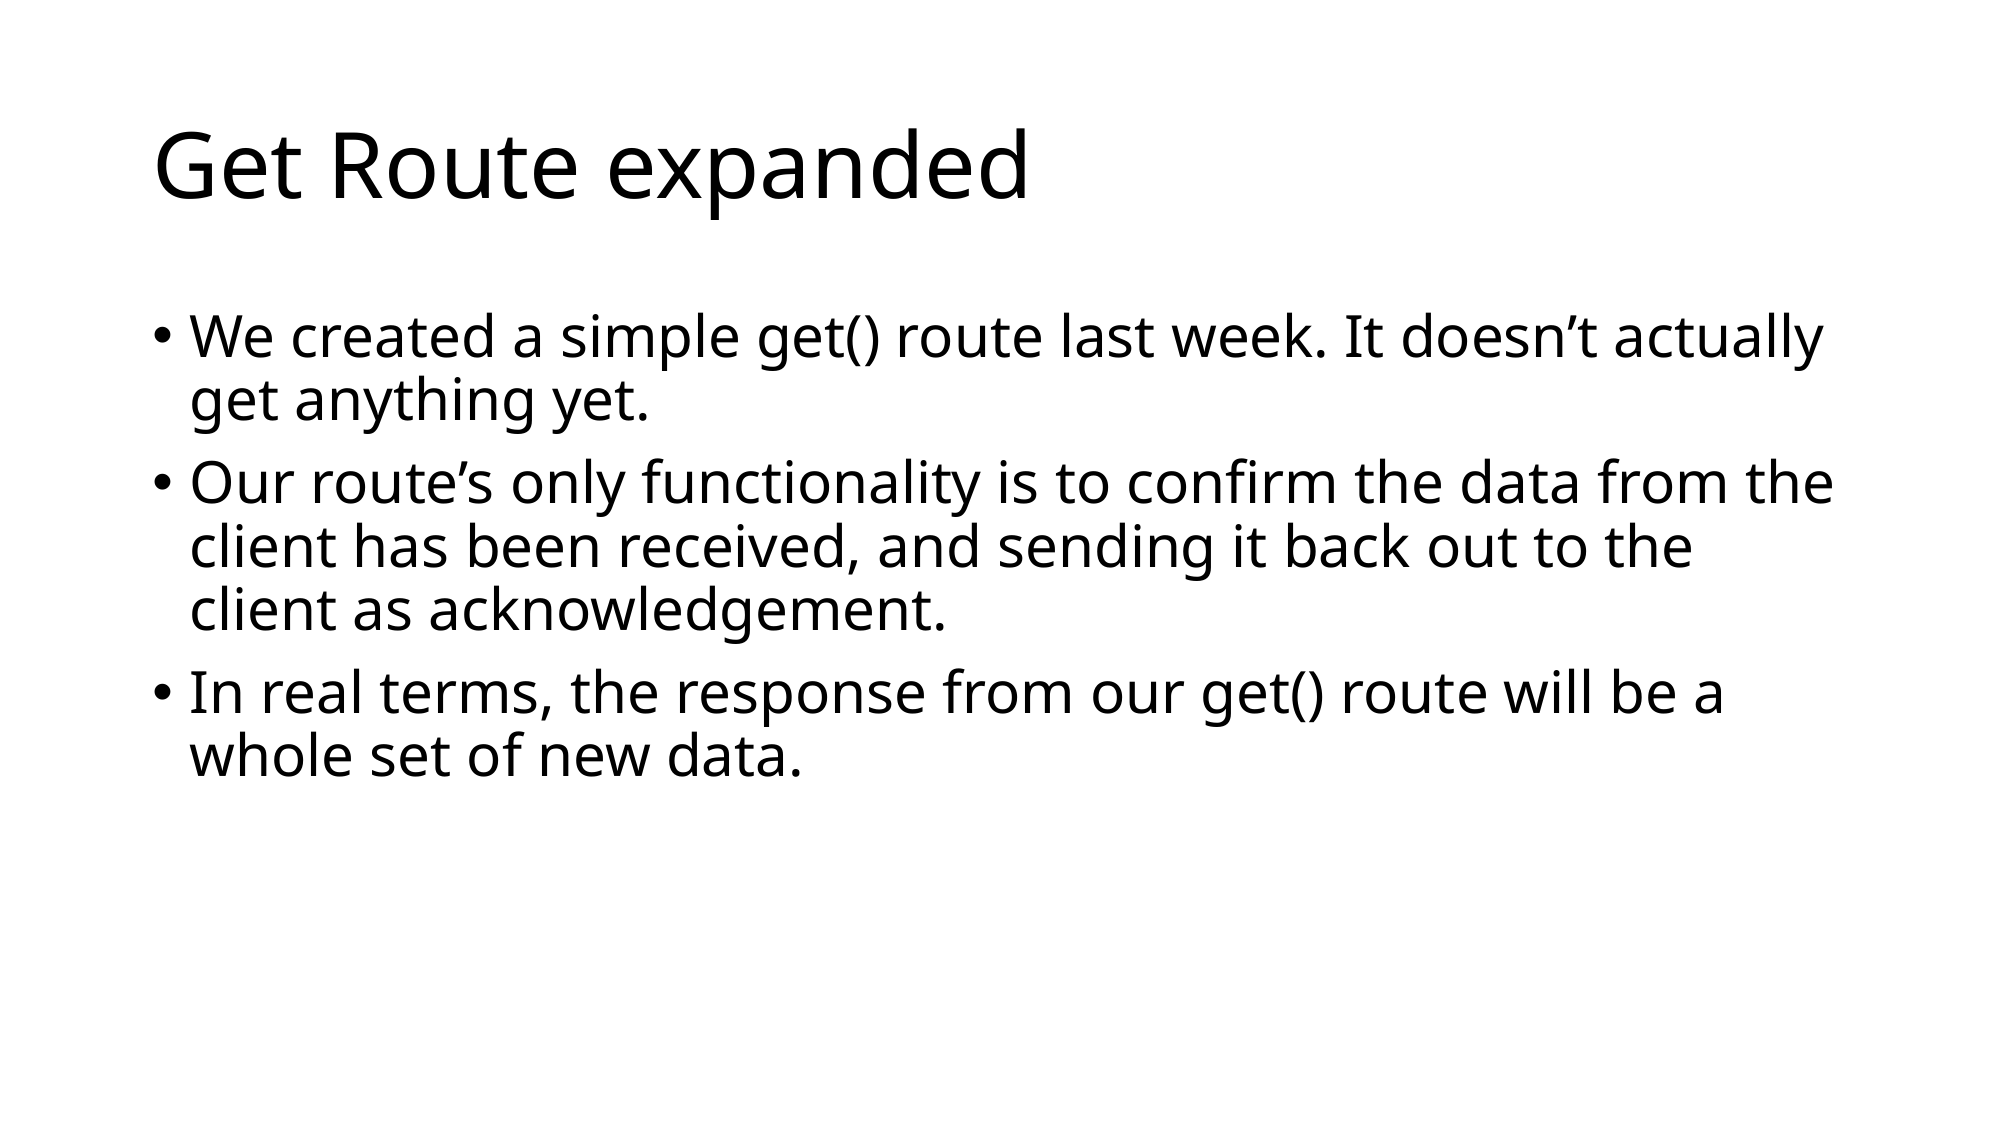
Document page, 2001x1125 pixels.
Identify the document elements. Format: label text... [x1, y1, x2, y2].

title Get Route expanded [137, 59, 1863, 278]
list We created a simple get() route last week. It doesn’t actually get anything yet. Our route’s only functionality is to confirm the data from the client has been received, and sending it back out to the client as acknowledgement. In real terms, the response from our get() route will be a whole set of new data. [137, 299, 1863, 1014]
